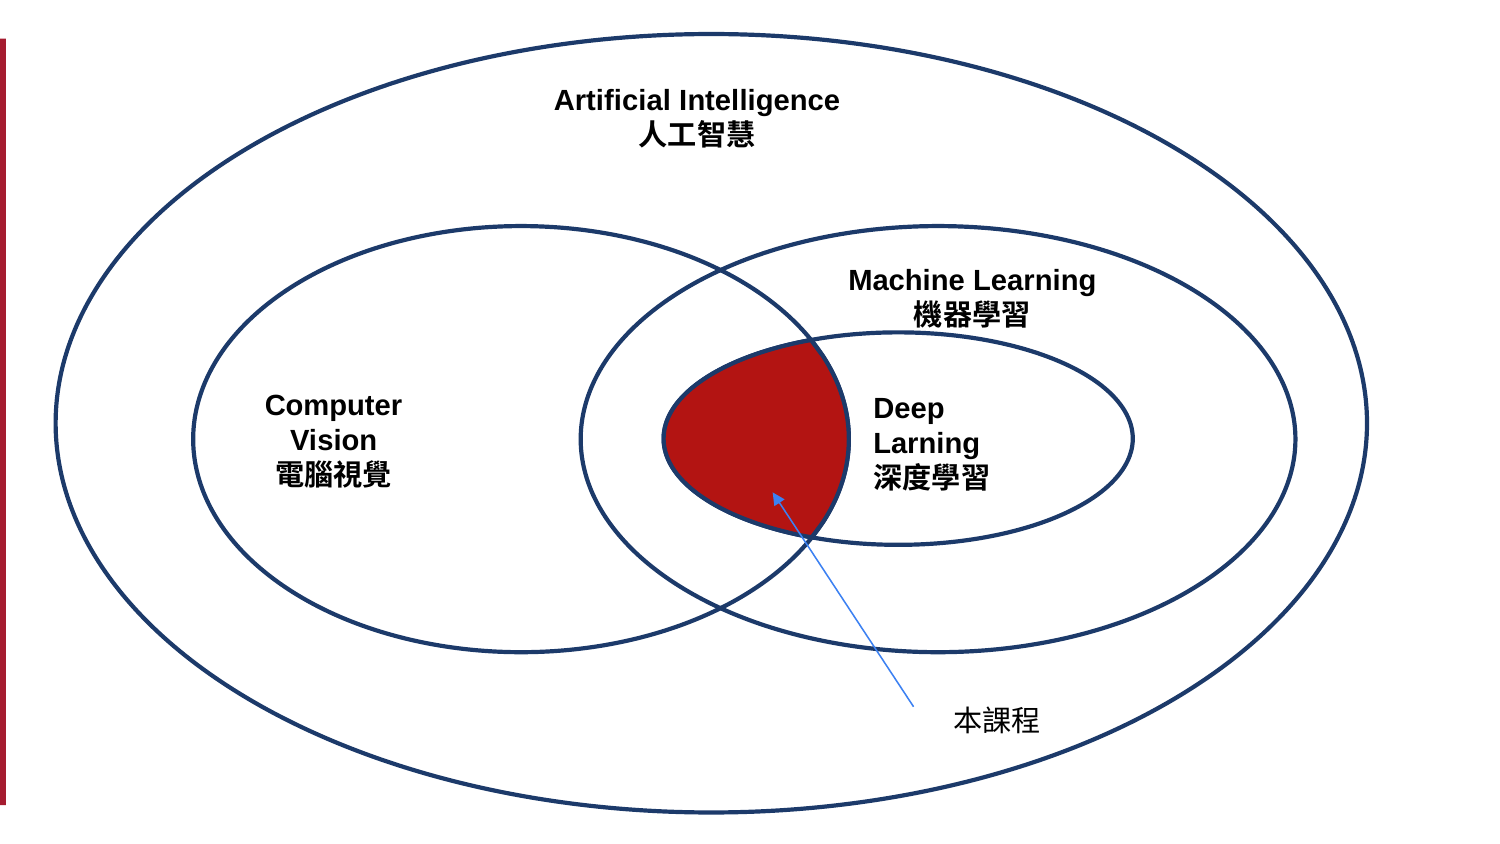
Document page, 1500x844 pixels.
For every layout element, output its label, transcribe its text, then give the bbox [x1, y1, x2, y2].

text_box Deep Larning 深度學習 [858, 382, 1028, 502]
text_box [772, 492, 914, 707]
text_box 本課程 [938, 695, 1057, 746]
text_box [810, 334, 1135, 547]
text_box [191, 223, 812, 655]
text_box Machine Learning 機器學習 [833, 254, 1112, 339]
text_box [722, 223, 1298, 655]
text_box [661, 338, 851, 529]
text_box Computer Vision 電腦視覺 [249, 378, 418, 499]
text_box Artificial Intelligence 人工智慧 [538, 73, 856, 159]
text_box [53, 31, 1370, 815]
text_box [721, 584, 767, 629]
